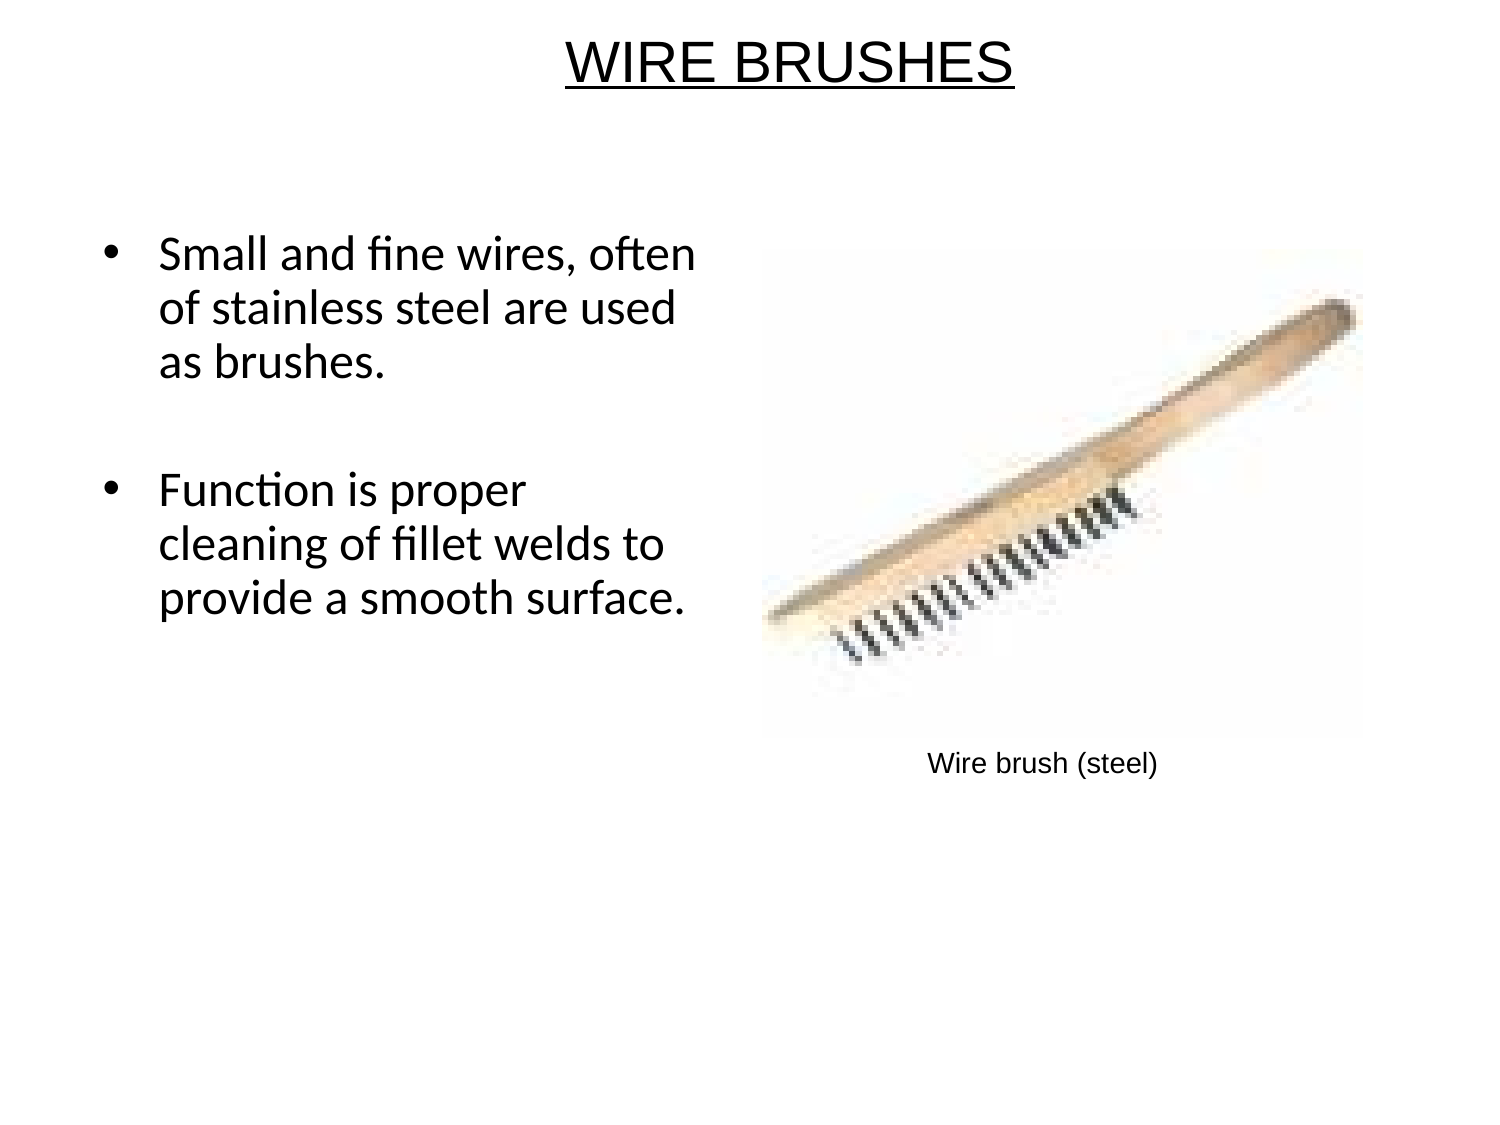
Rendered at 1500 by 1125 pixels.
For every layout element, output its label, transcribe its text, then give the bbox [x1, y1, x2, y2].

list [762, 249, 1363, 738]
list Small and fine wires, often of stainless steel are used as brushes. Function is proper cleaning of fillet welds to provide a smooth surface. [87, 149, 714, 825]
text_box Wire brush (steel) [912, 747, 1288, 788]
text_box WIRE BRUSHES [550, 17, 1030, 102]
